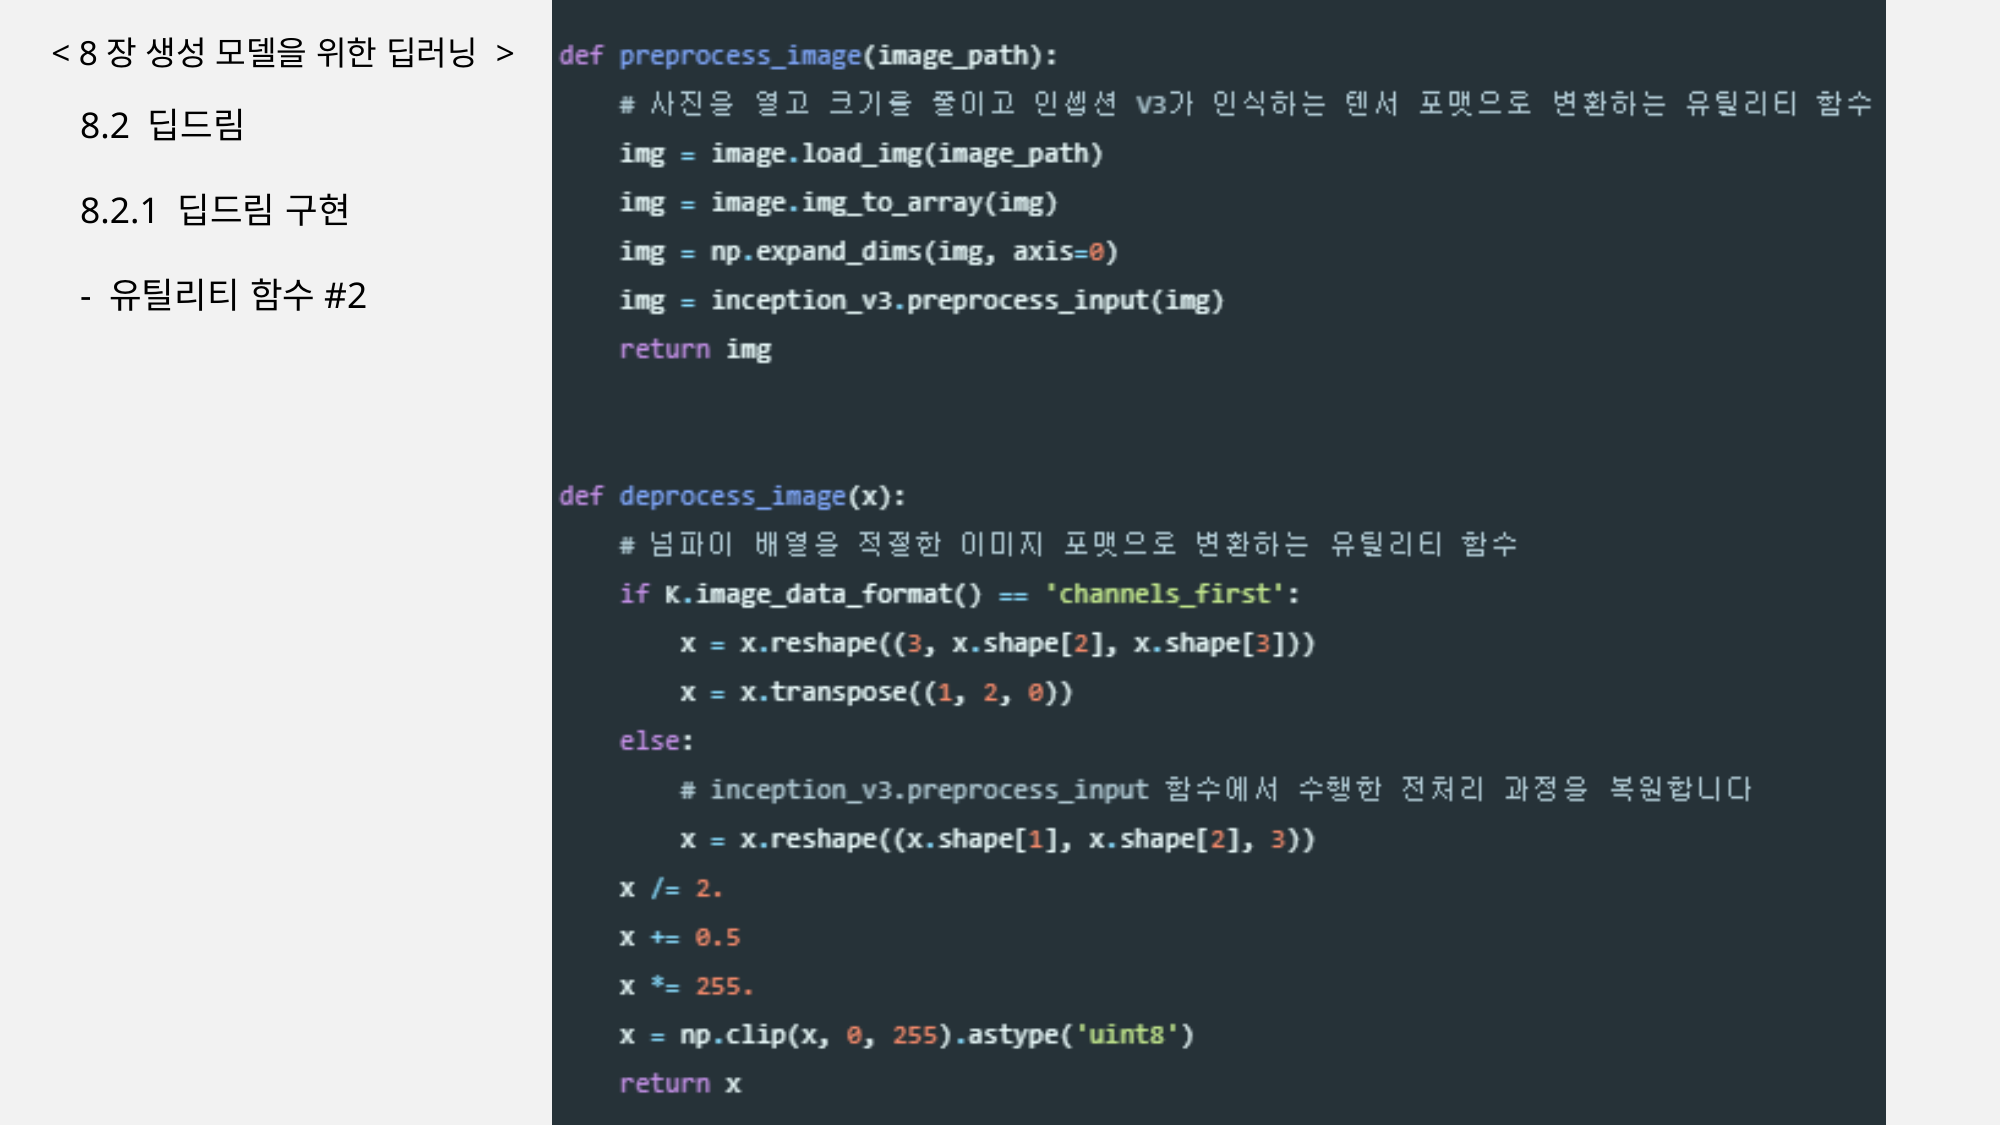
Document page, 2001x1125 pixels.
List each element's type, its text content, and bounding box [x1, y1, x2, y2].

text_box 8.2 딥드림 8.2.1 딥드림 구현 - 유틸리티 함수#2 [65, 95, 552, 324]
text_box < 8장 생성 모델을 위한 딥러닝 > [36, 24, 552, 80]
picture [552, 0, 1886, 1125]
